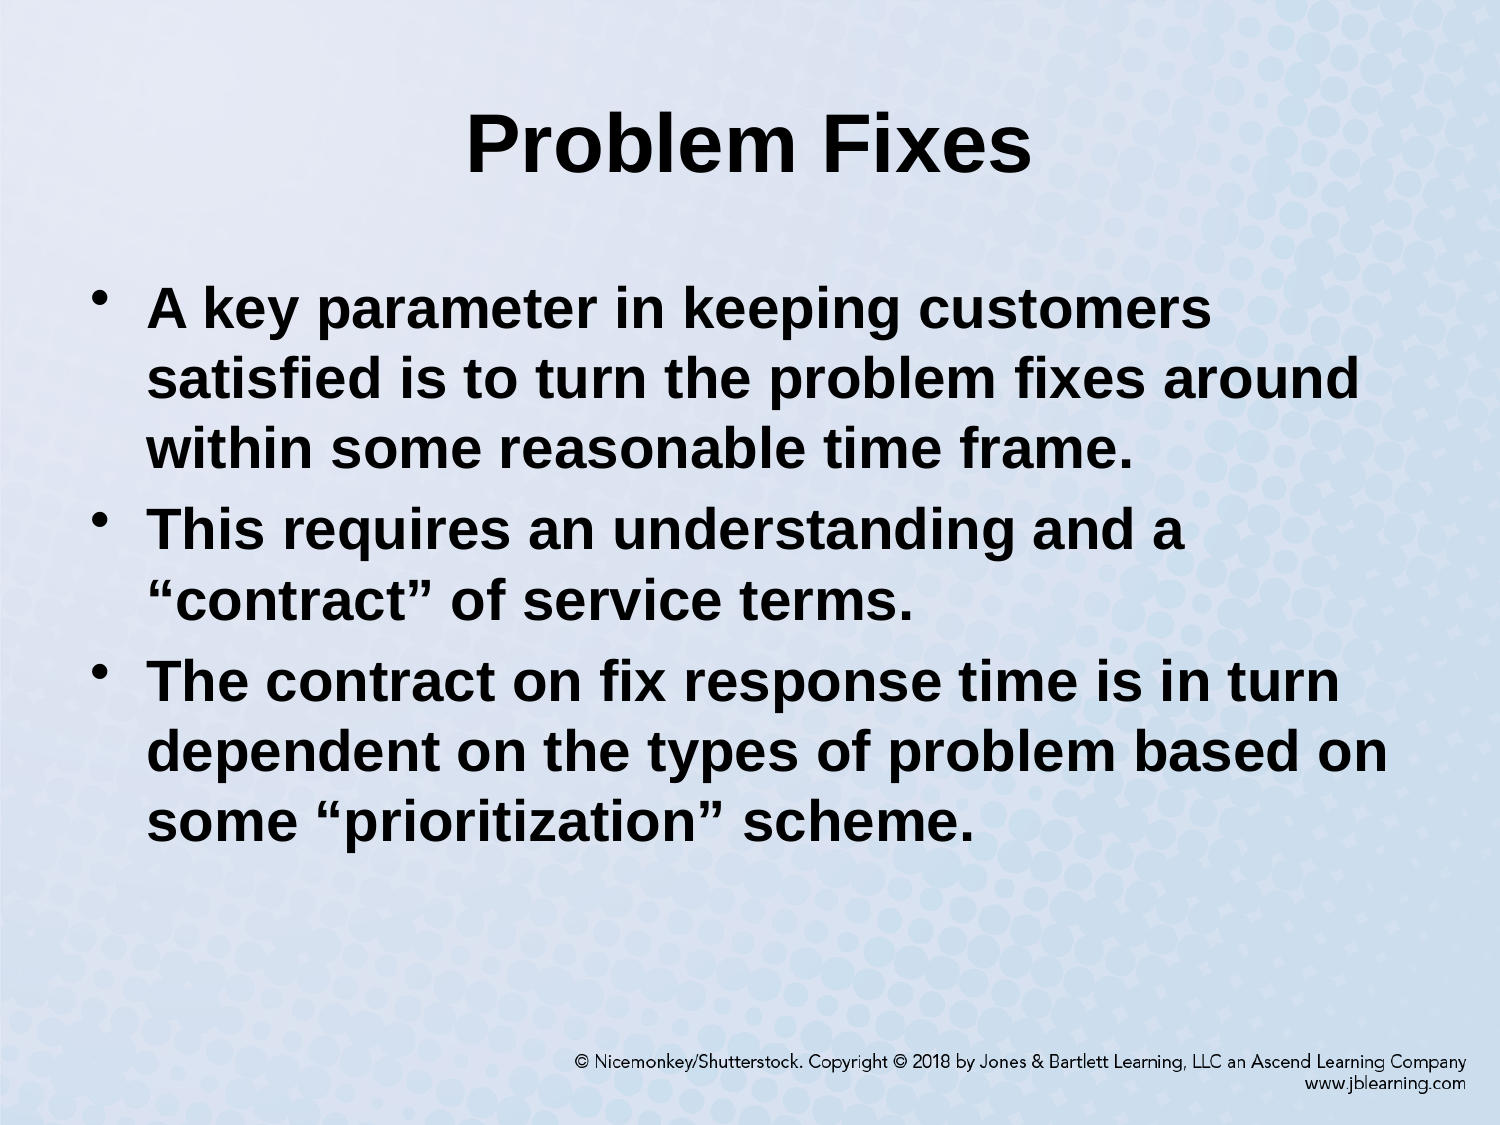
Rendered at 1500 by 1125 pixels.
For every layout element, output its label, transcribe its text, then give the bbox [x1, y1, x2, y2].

list A key parameter in keeping customers satisfied is to turn the problem fixes around within some reasonable time frame. This requires an understanding and a “contract” of service terms. The contract on fix response time is in turn dependent on the types of problem based on some “prioritization” scheme. [75, 262, 1425, 1005]
title Problem Fixes [75, 45, 1425, 233]
picture [0, 0, 1500, 1125]
